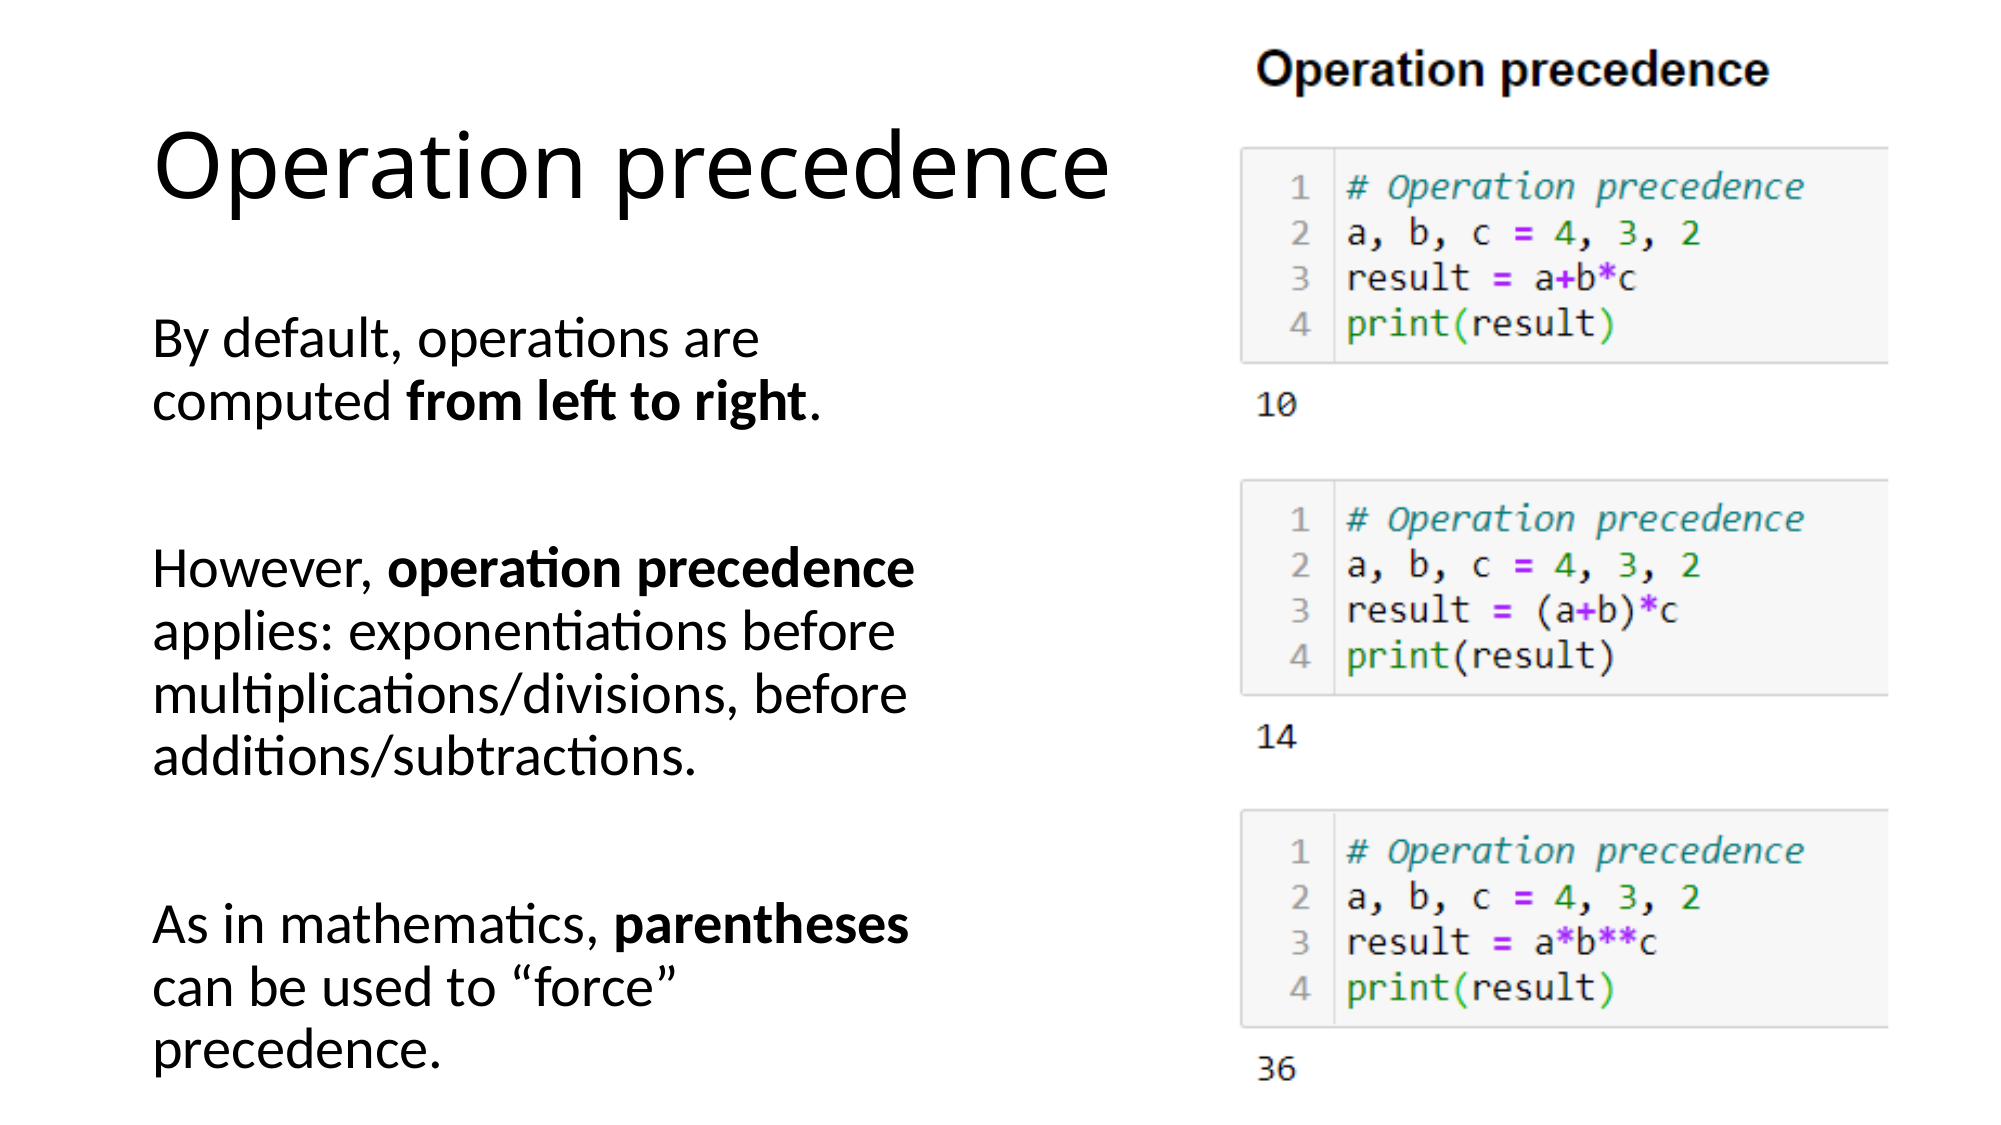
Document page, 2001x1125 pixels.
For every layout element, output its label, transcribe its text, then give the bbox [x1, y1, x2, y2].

title Operation precedence [137, 59, 1234, 278]
picture [1234, 21, 1889, 1104]
list By default, operations are computed from left to right. However, operation precedence applies: exponentiations before multiplications/divisions, before additions/subtractions. As in mathematics, parentheses can be used to “force” precedence. [137, 299, 988, 1125]
